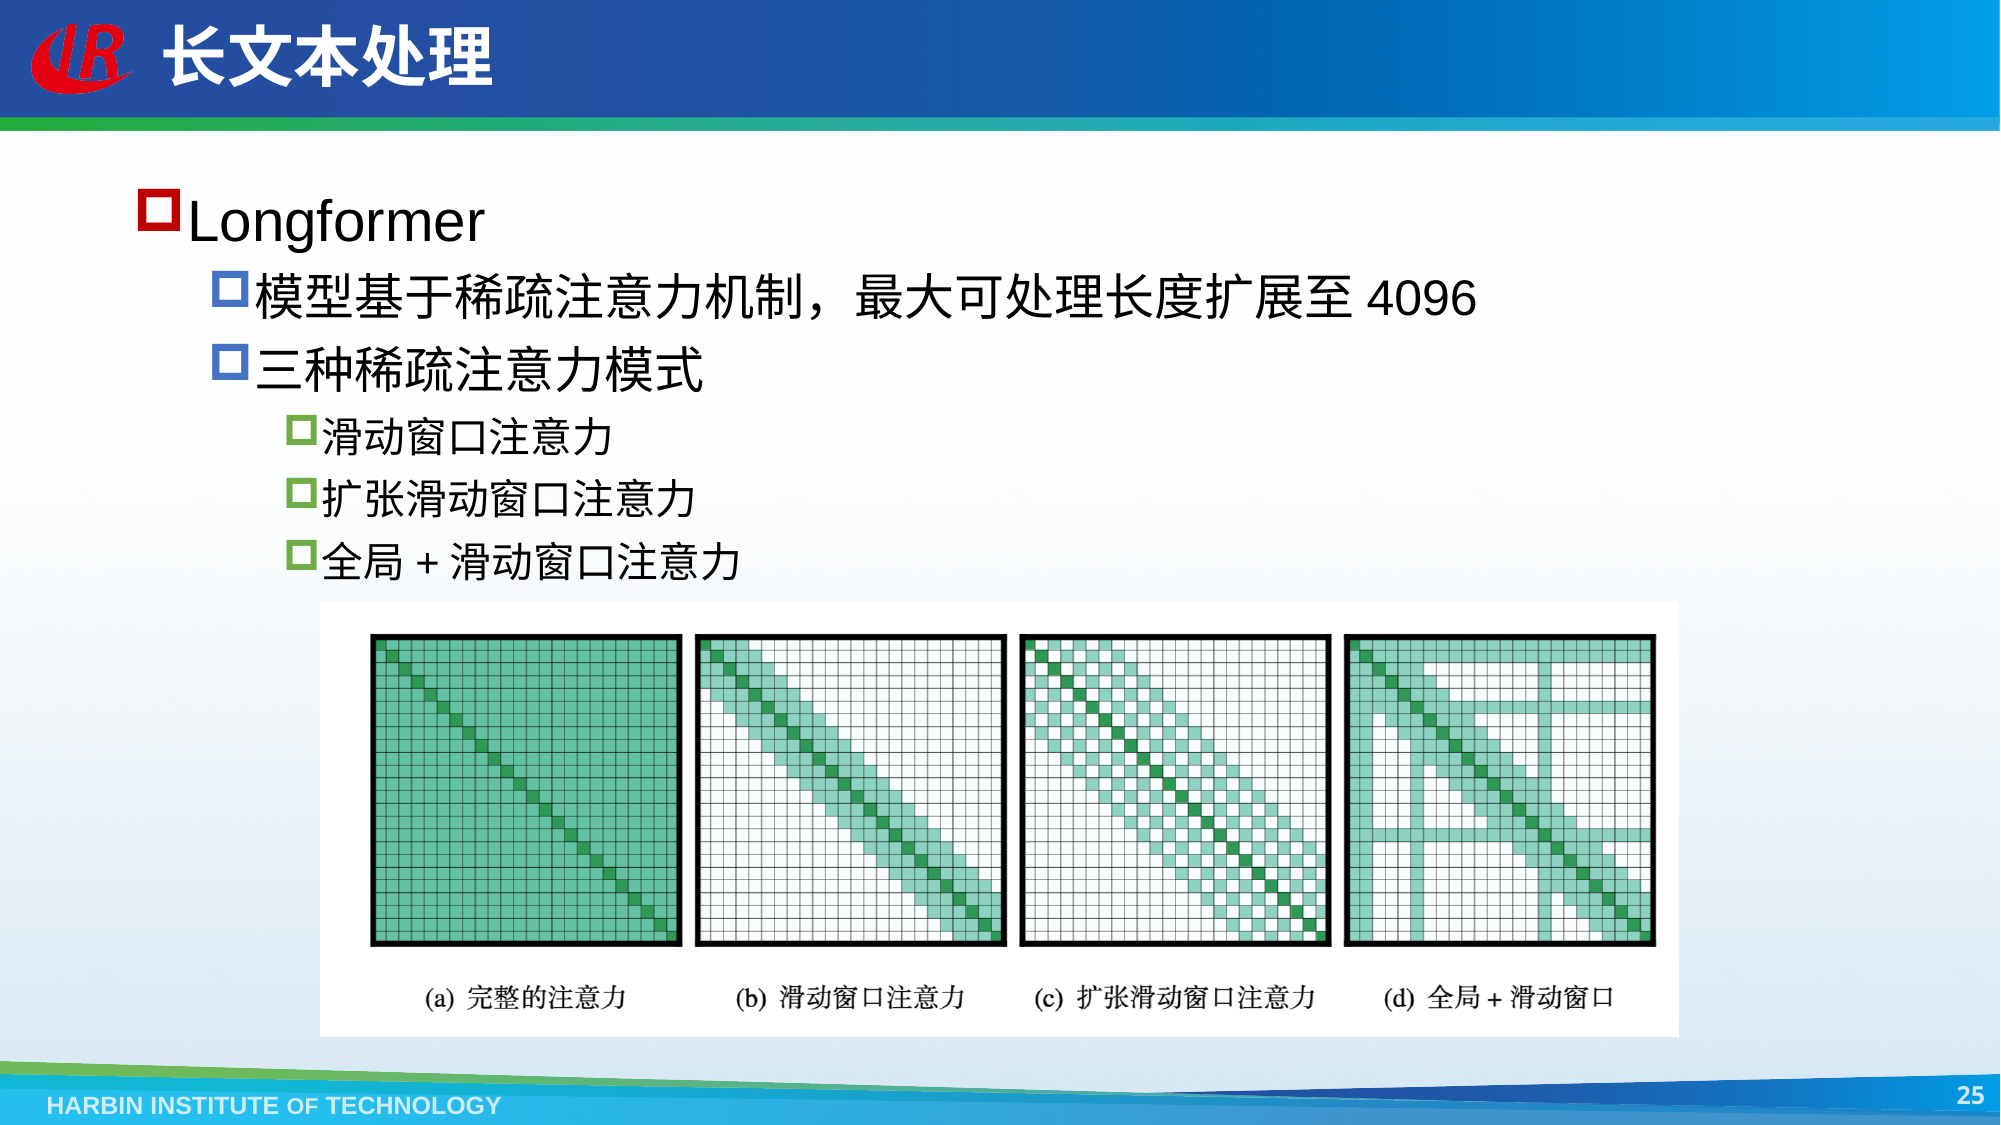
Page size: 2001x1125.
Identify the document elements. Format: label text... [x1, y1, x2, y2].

picture [0, 1061, 2000, 1125]
title 长文本处理 [145, 16, 1035, 96]
picture [0, 0, 2000, 131]
slide_number 25 [1623, 1072, 2000, 1110]
picture [320, 601, 1679, 1037]
list Longformer 模型基于稀疏注意力机制，最大可处理长度扩展至4096 三种稀疏注意力模式 滑动窗口注意力 扩张滑动窗口注意力 全局+滑动窗口注意力 [118, 175, 1881, 1047]
footer HARBIN INSTITUTE OF TECHNOLOGY [31, 1081, 843, 1125]
